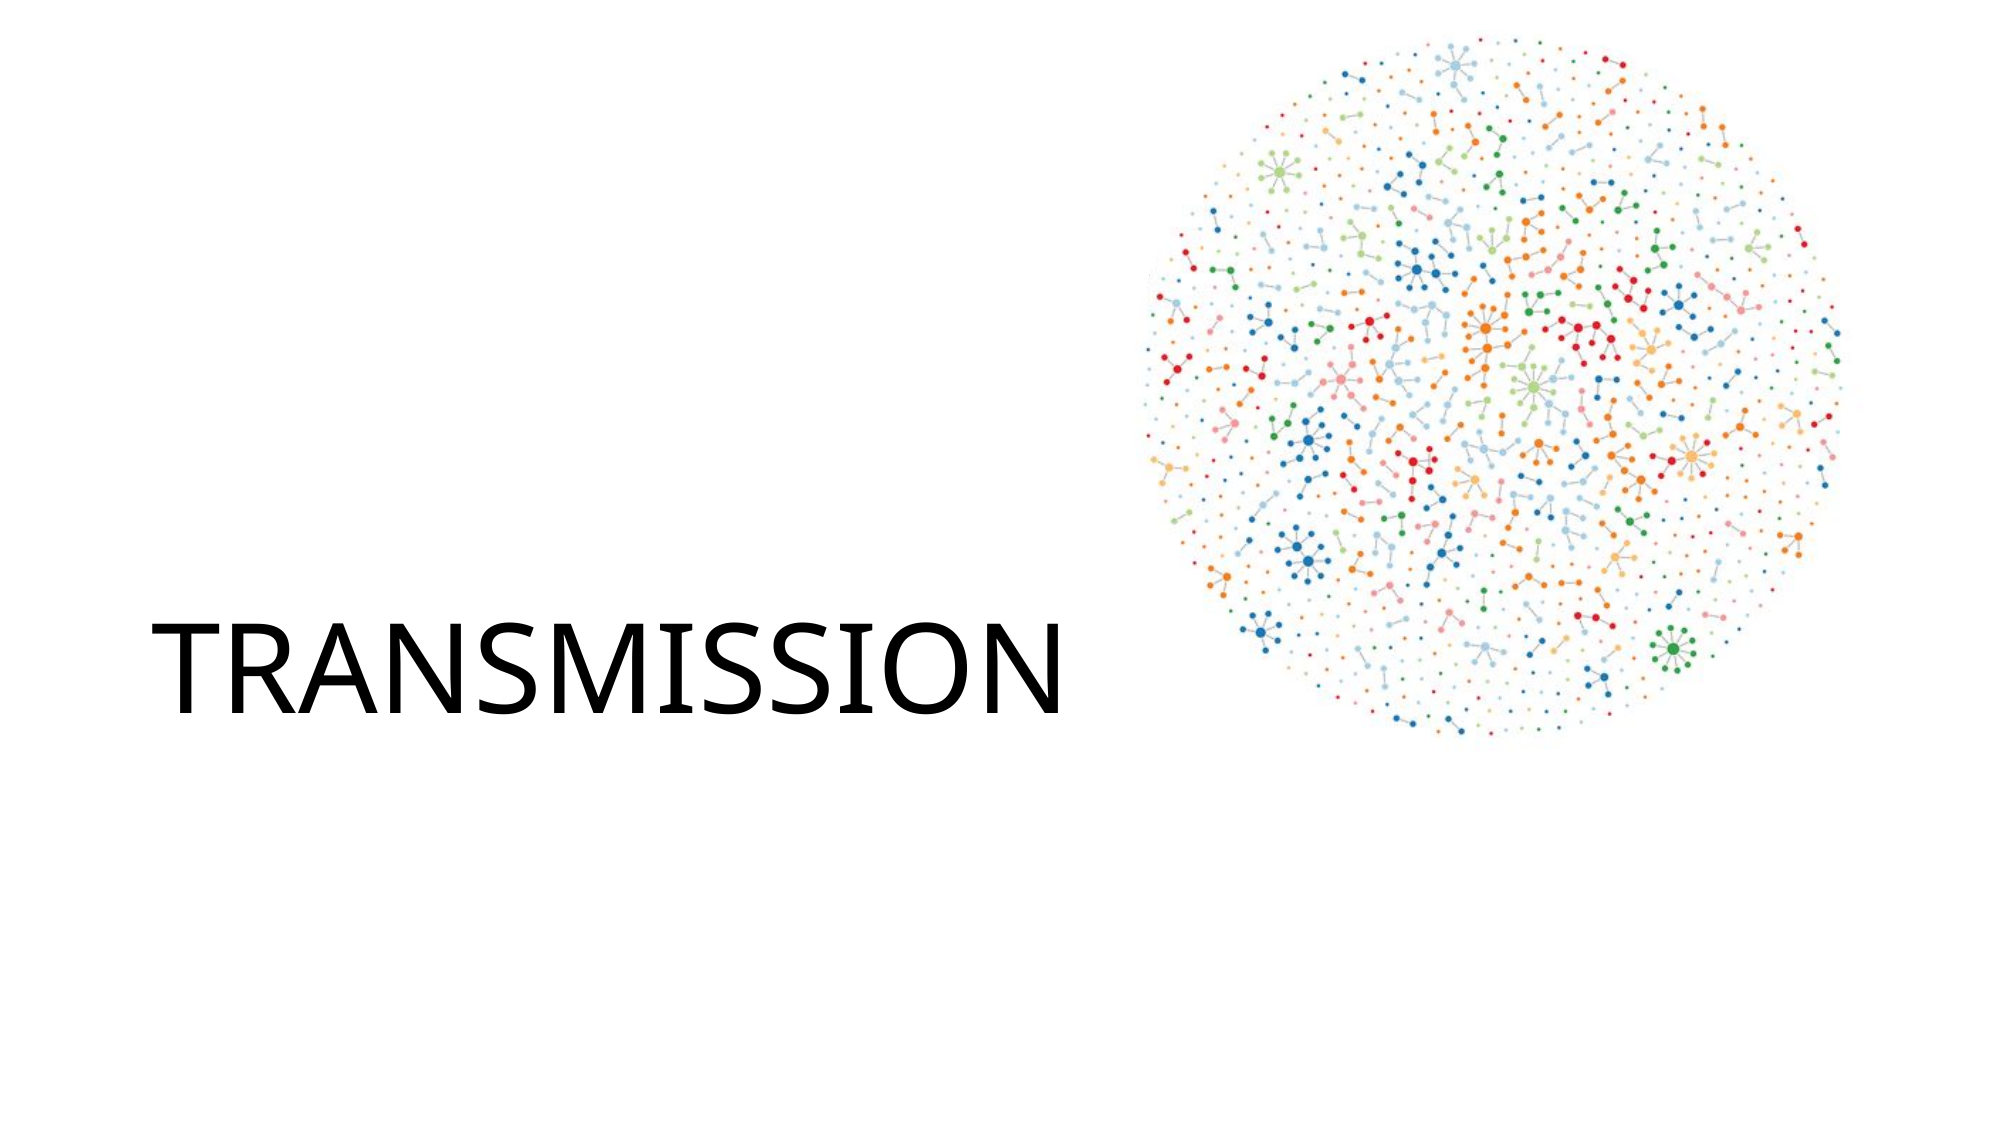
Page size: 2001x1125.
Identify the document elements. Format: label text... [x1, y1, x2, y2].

picture [1130, 29, 1864, 753]
title TRANSMISSION [136, 280, 1130, 749]
